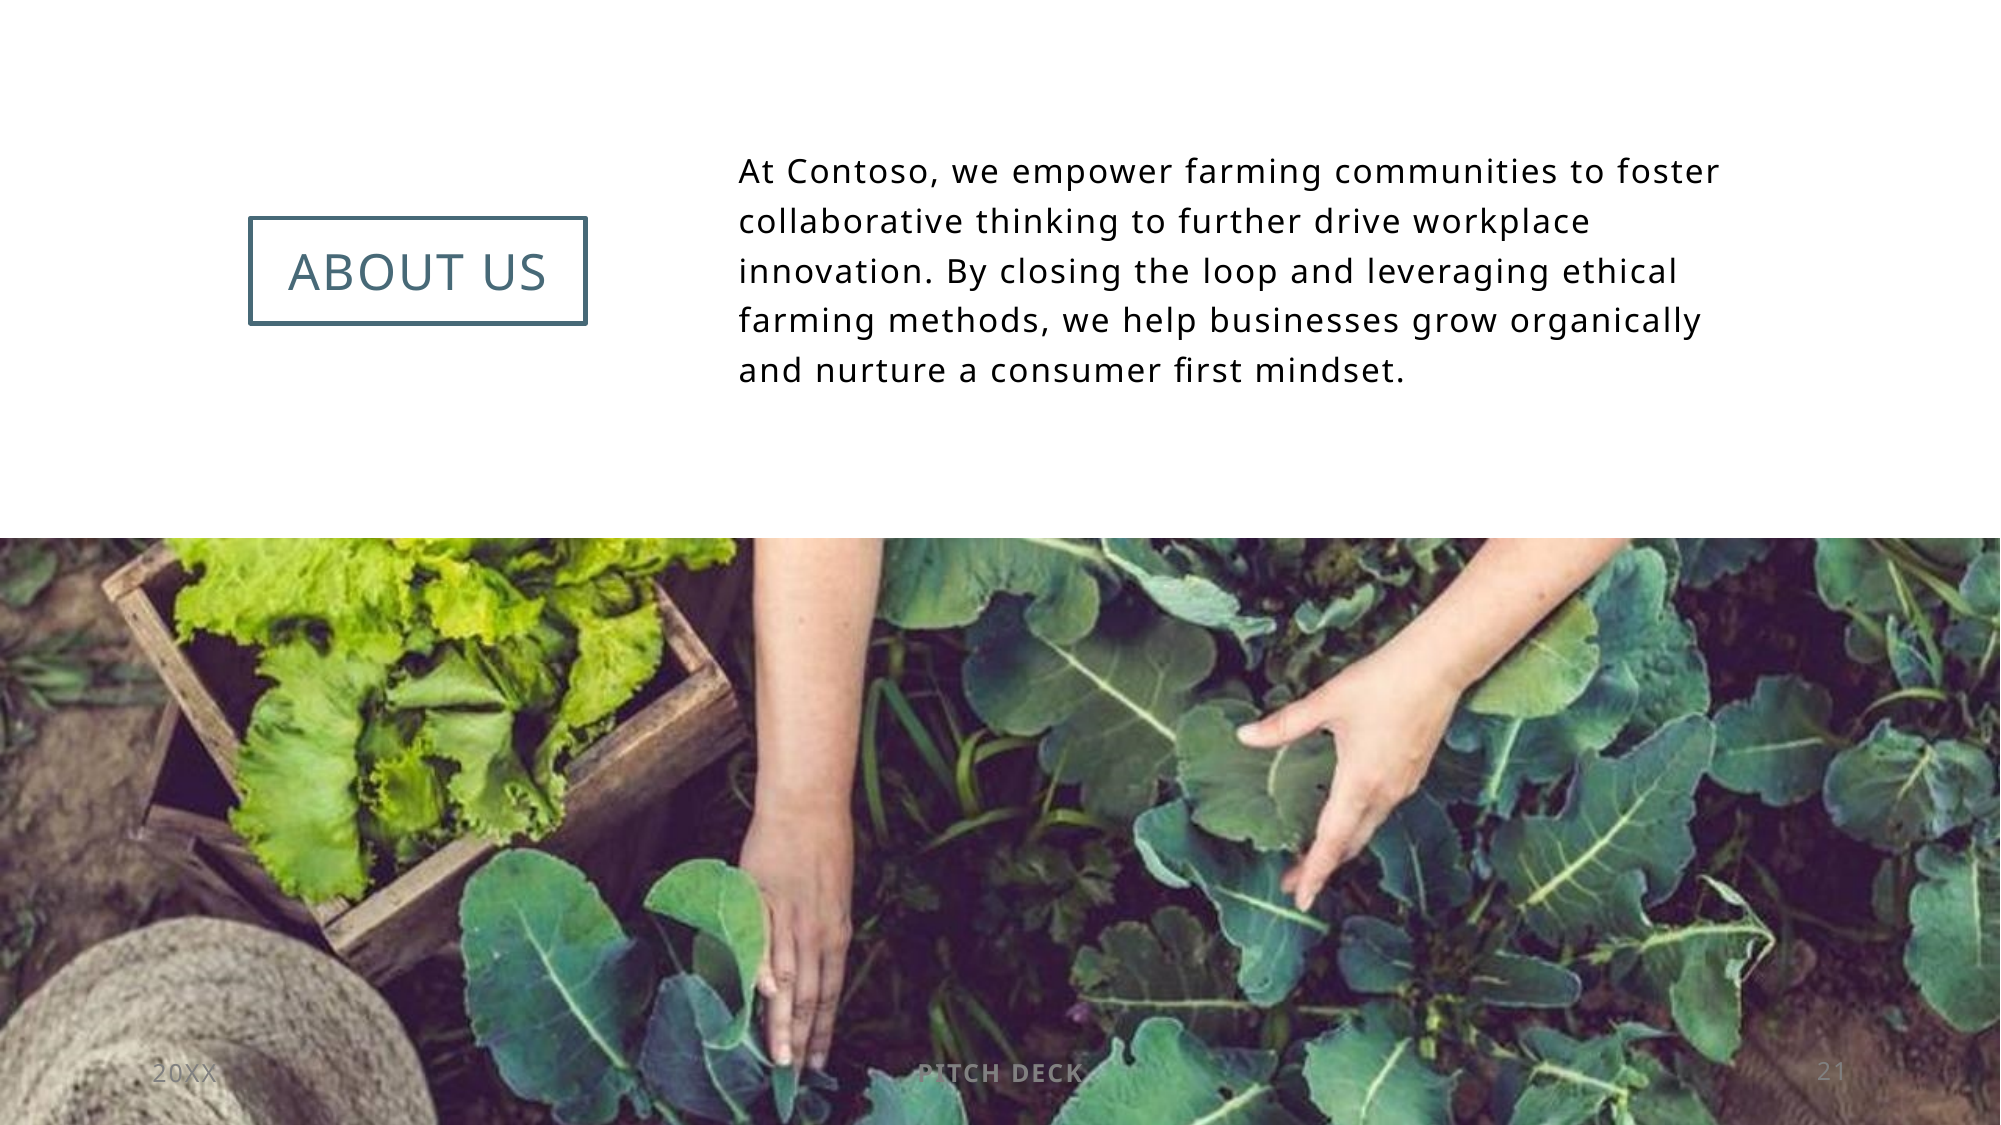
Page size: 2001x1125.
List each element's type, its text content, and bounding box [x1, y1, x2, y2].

title About us [248, 216, 588, 326]
picture [0, 538, 2000, 1125]
list At Contoso, we empower farming communities to foster collaborative thinking to further drive workplace innovation. By closing the loop and leveraging ethical farming methods, we help businesses grow organically and nurture a consumer first mindset. [723, 132, 1764, 409]
